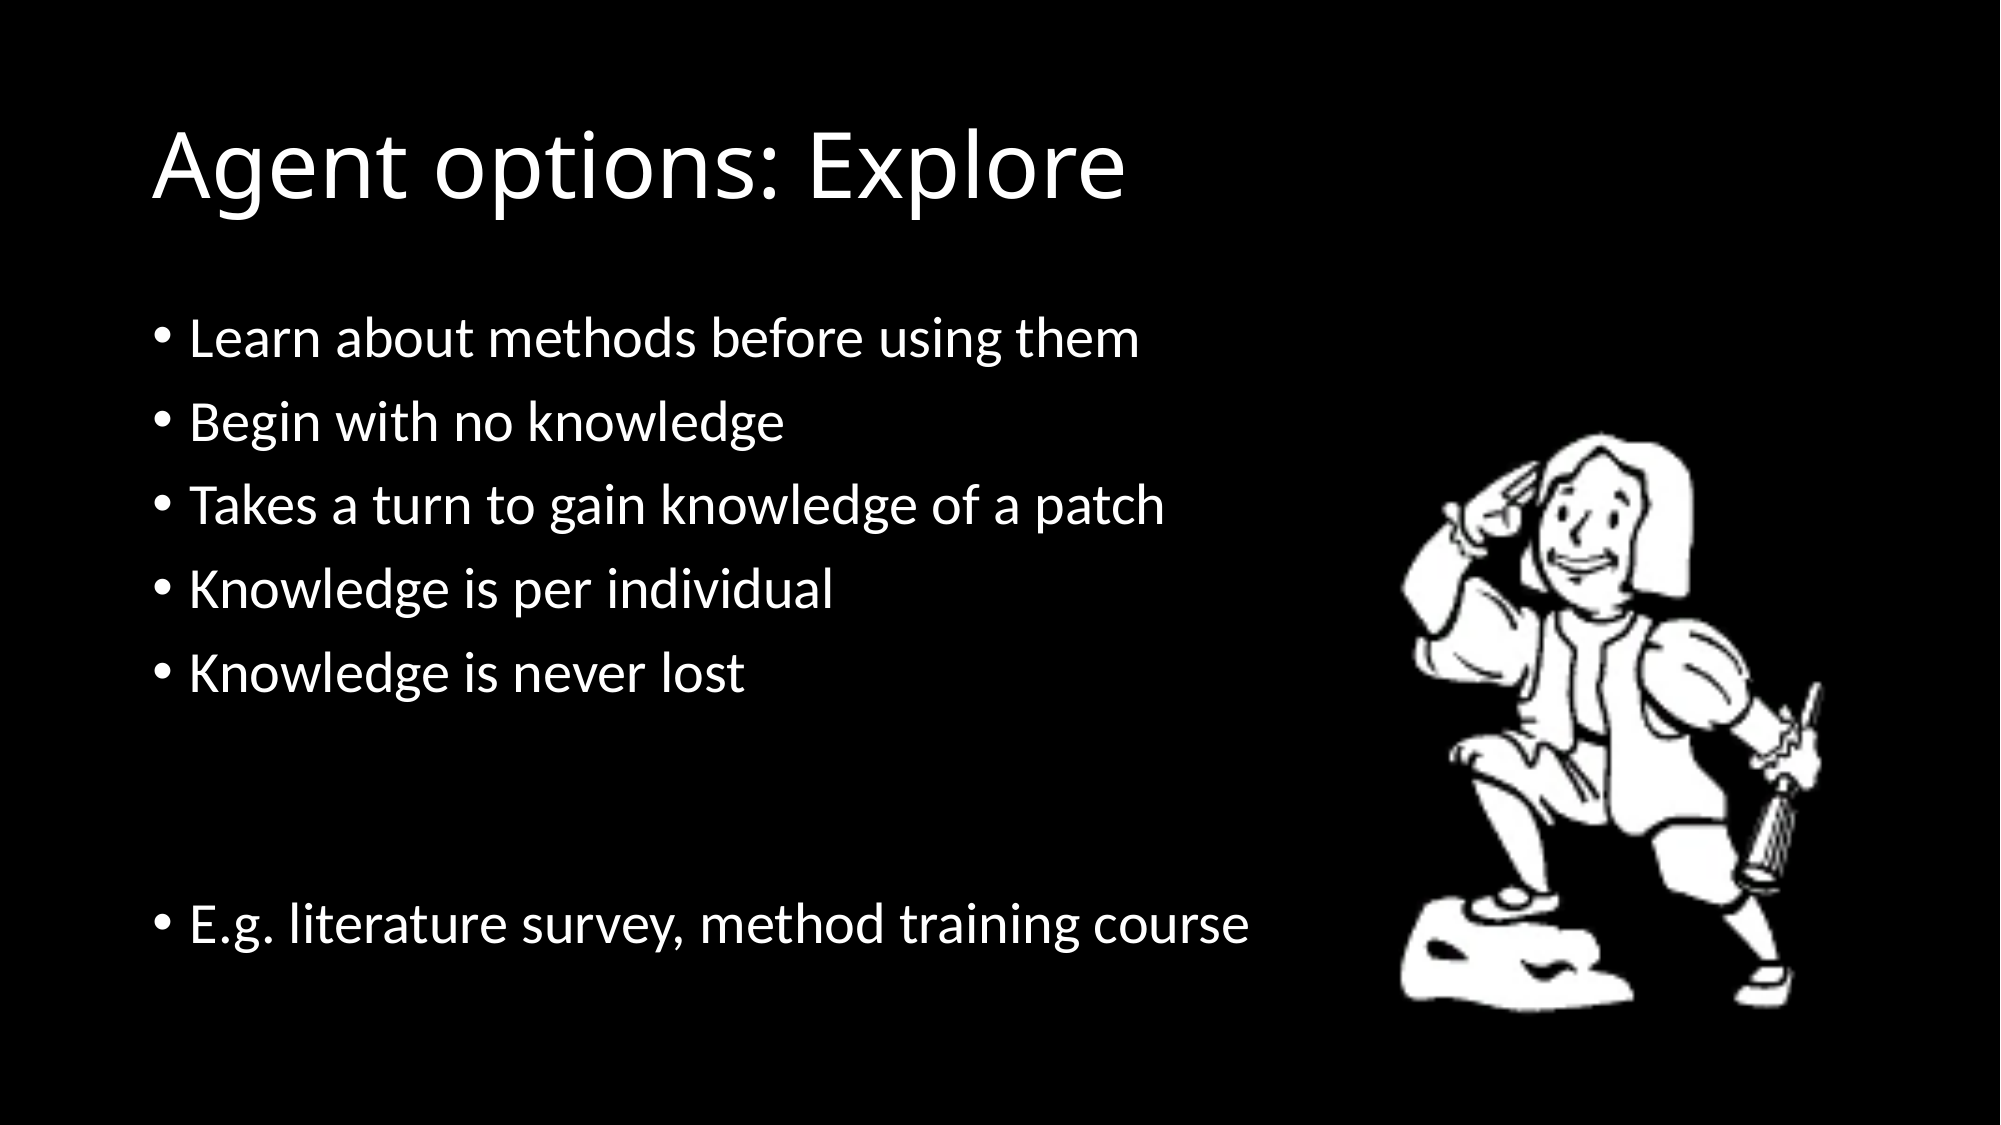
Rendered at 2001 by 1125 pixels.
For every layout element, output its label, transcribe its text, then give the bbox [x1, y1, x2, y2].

list Learn about methods before using them Begin with no knowledge Takes a turn to gain knowledge of a patch Knowledge is per individual Knowledge is never lost E.g. literature survey, method training course [137, 299, 1863, 1014]
title Agent options: Explore [137, 59, 1863, 278]
picture [1260, 369, 1972, 1081]
